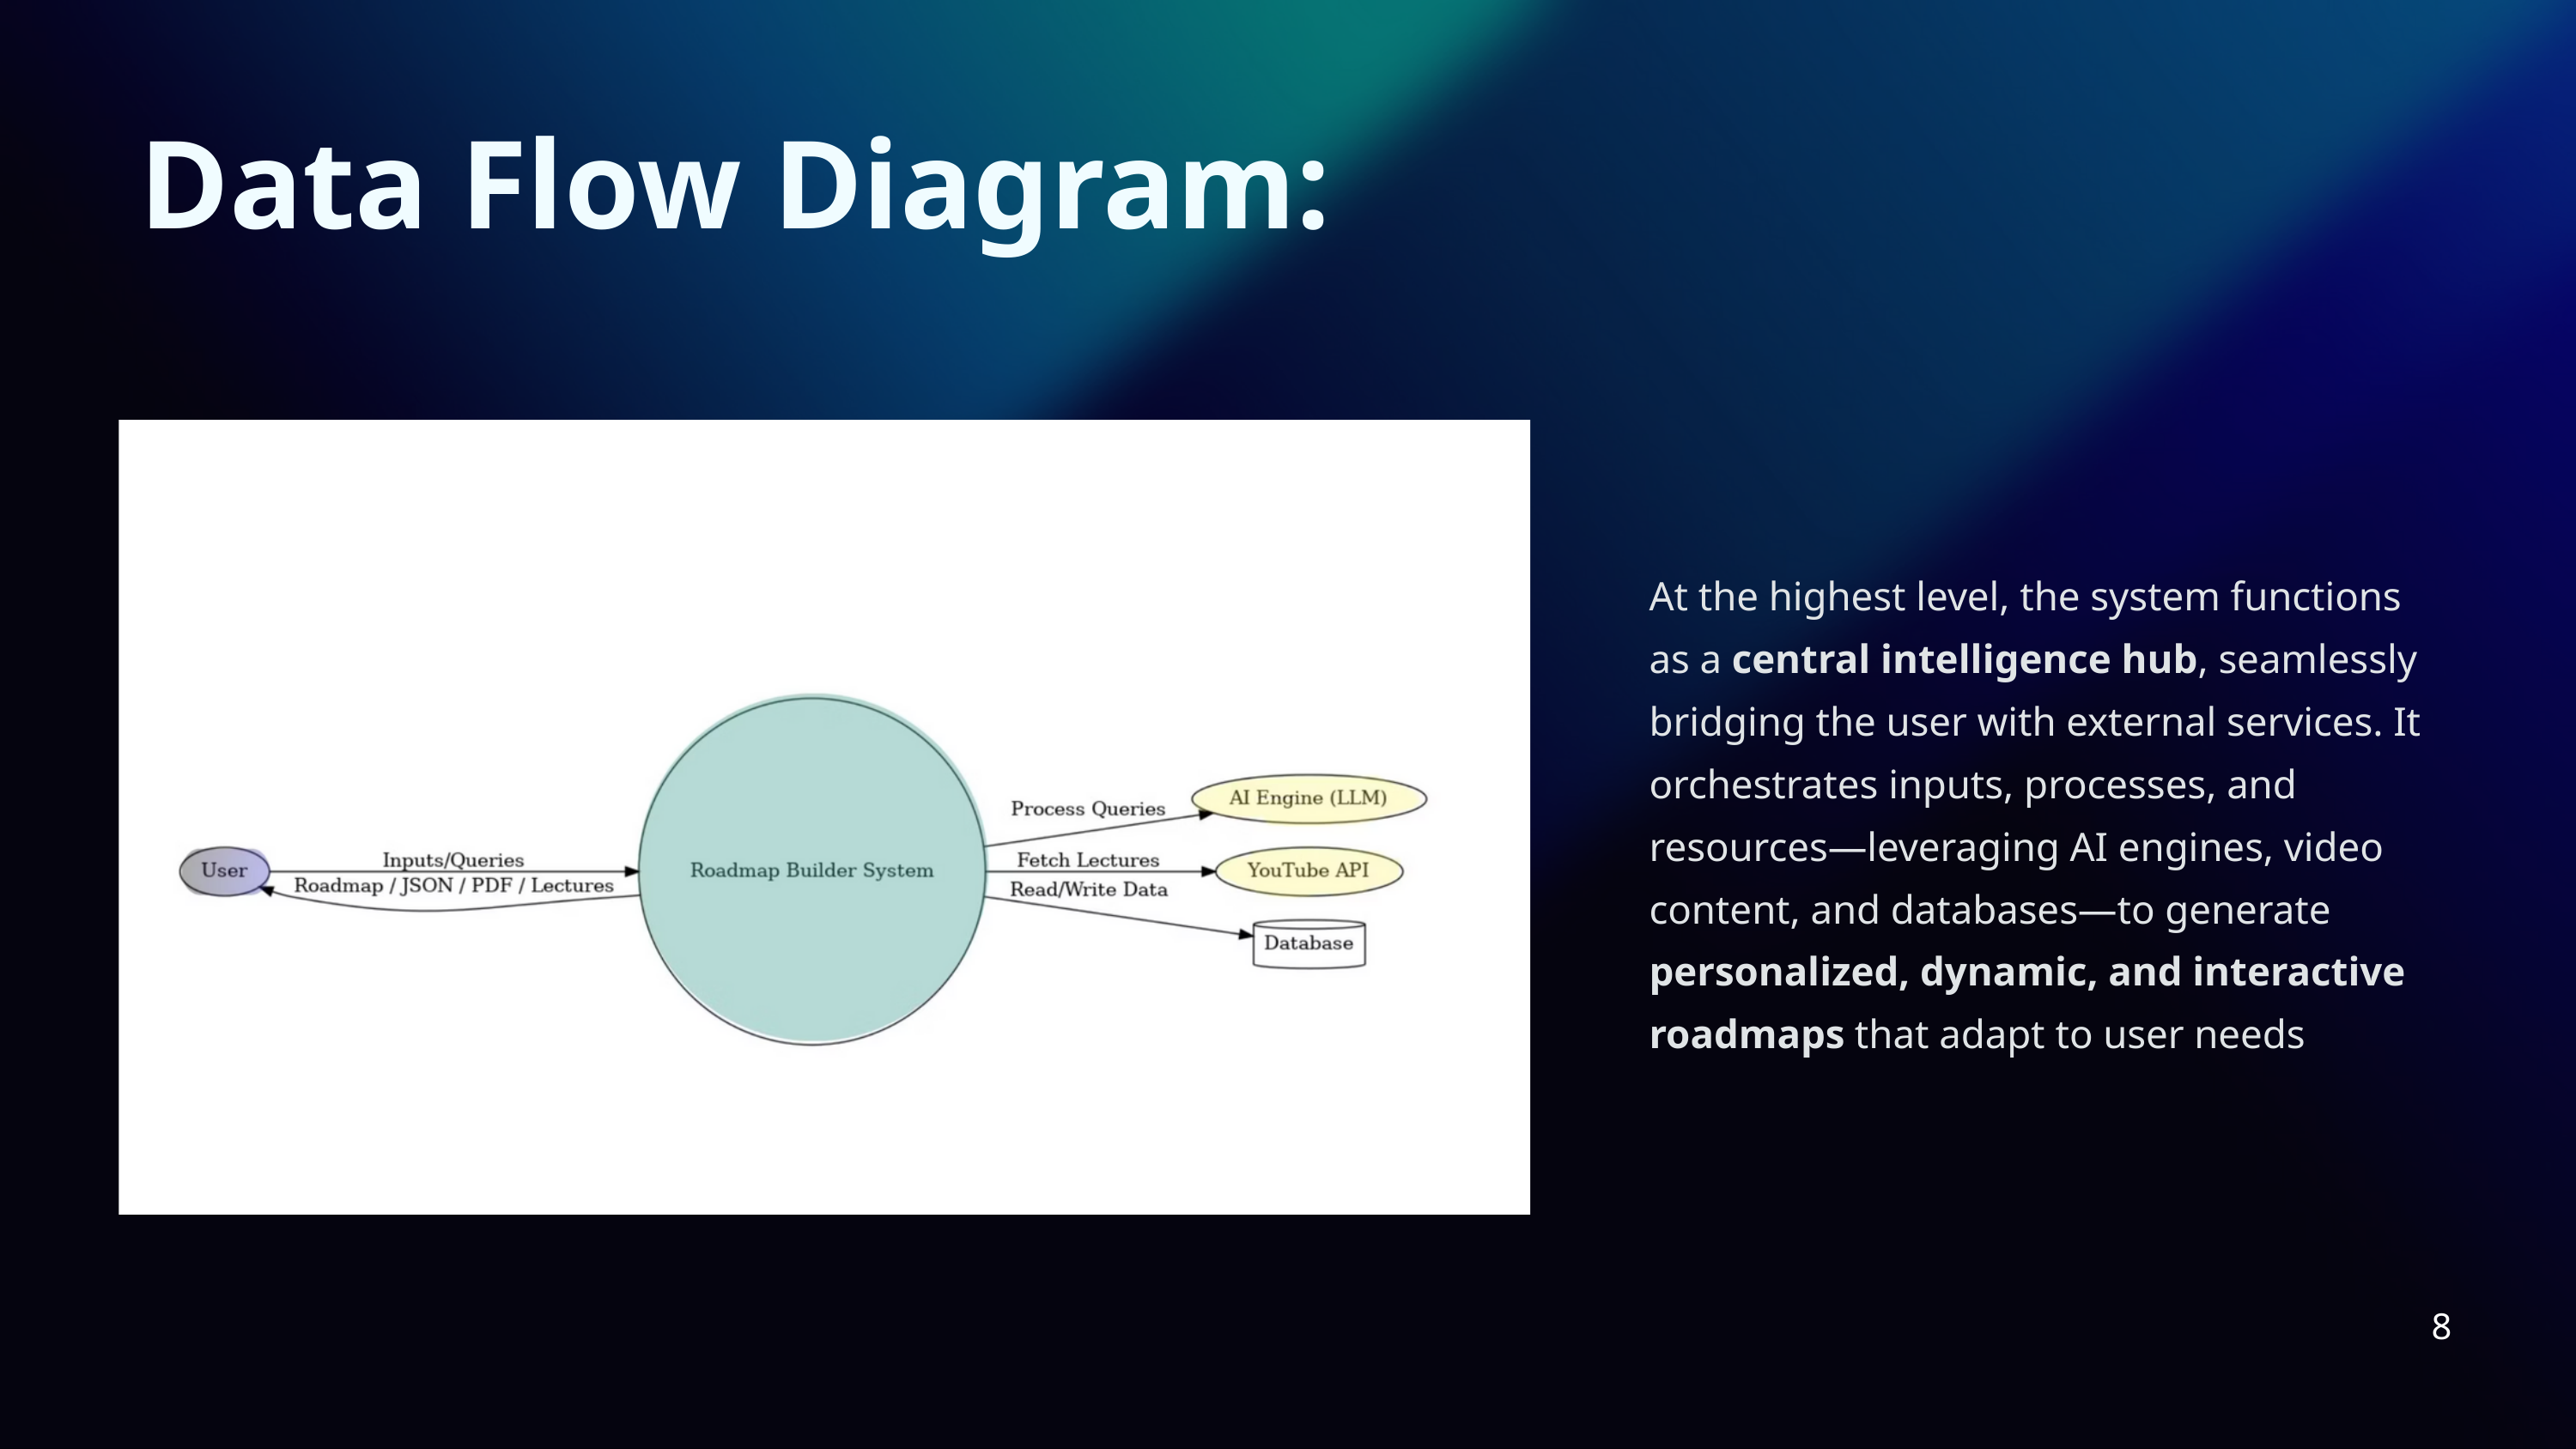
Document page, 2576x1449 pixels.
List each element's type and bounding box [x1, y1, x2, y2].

text_box [118, 420, 1531, 1215]
text_box [0, 0, 2576, 1449]
